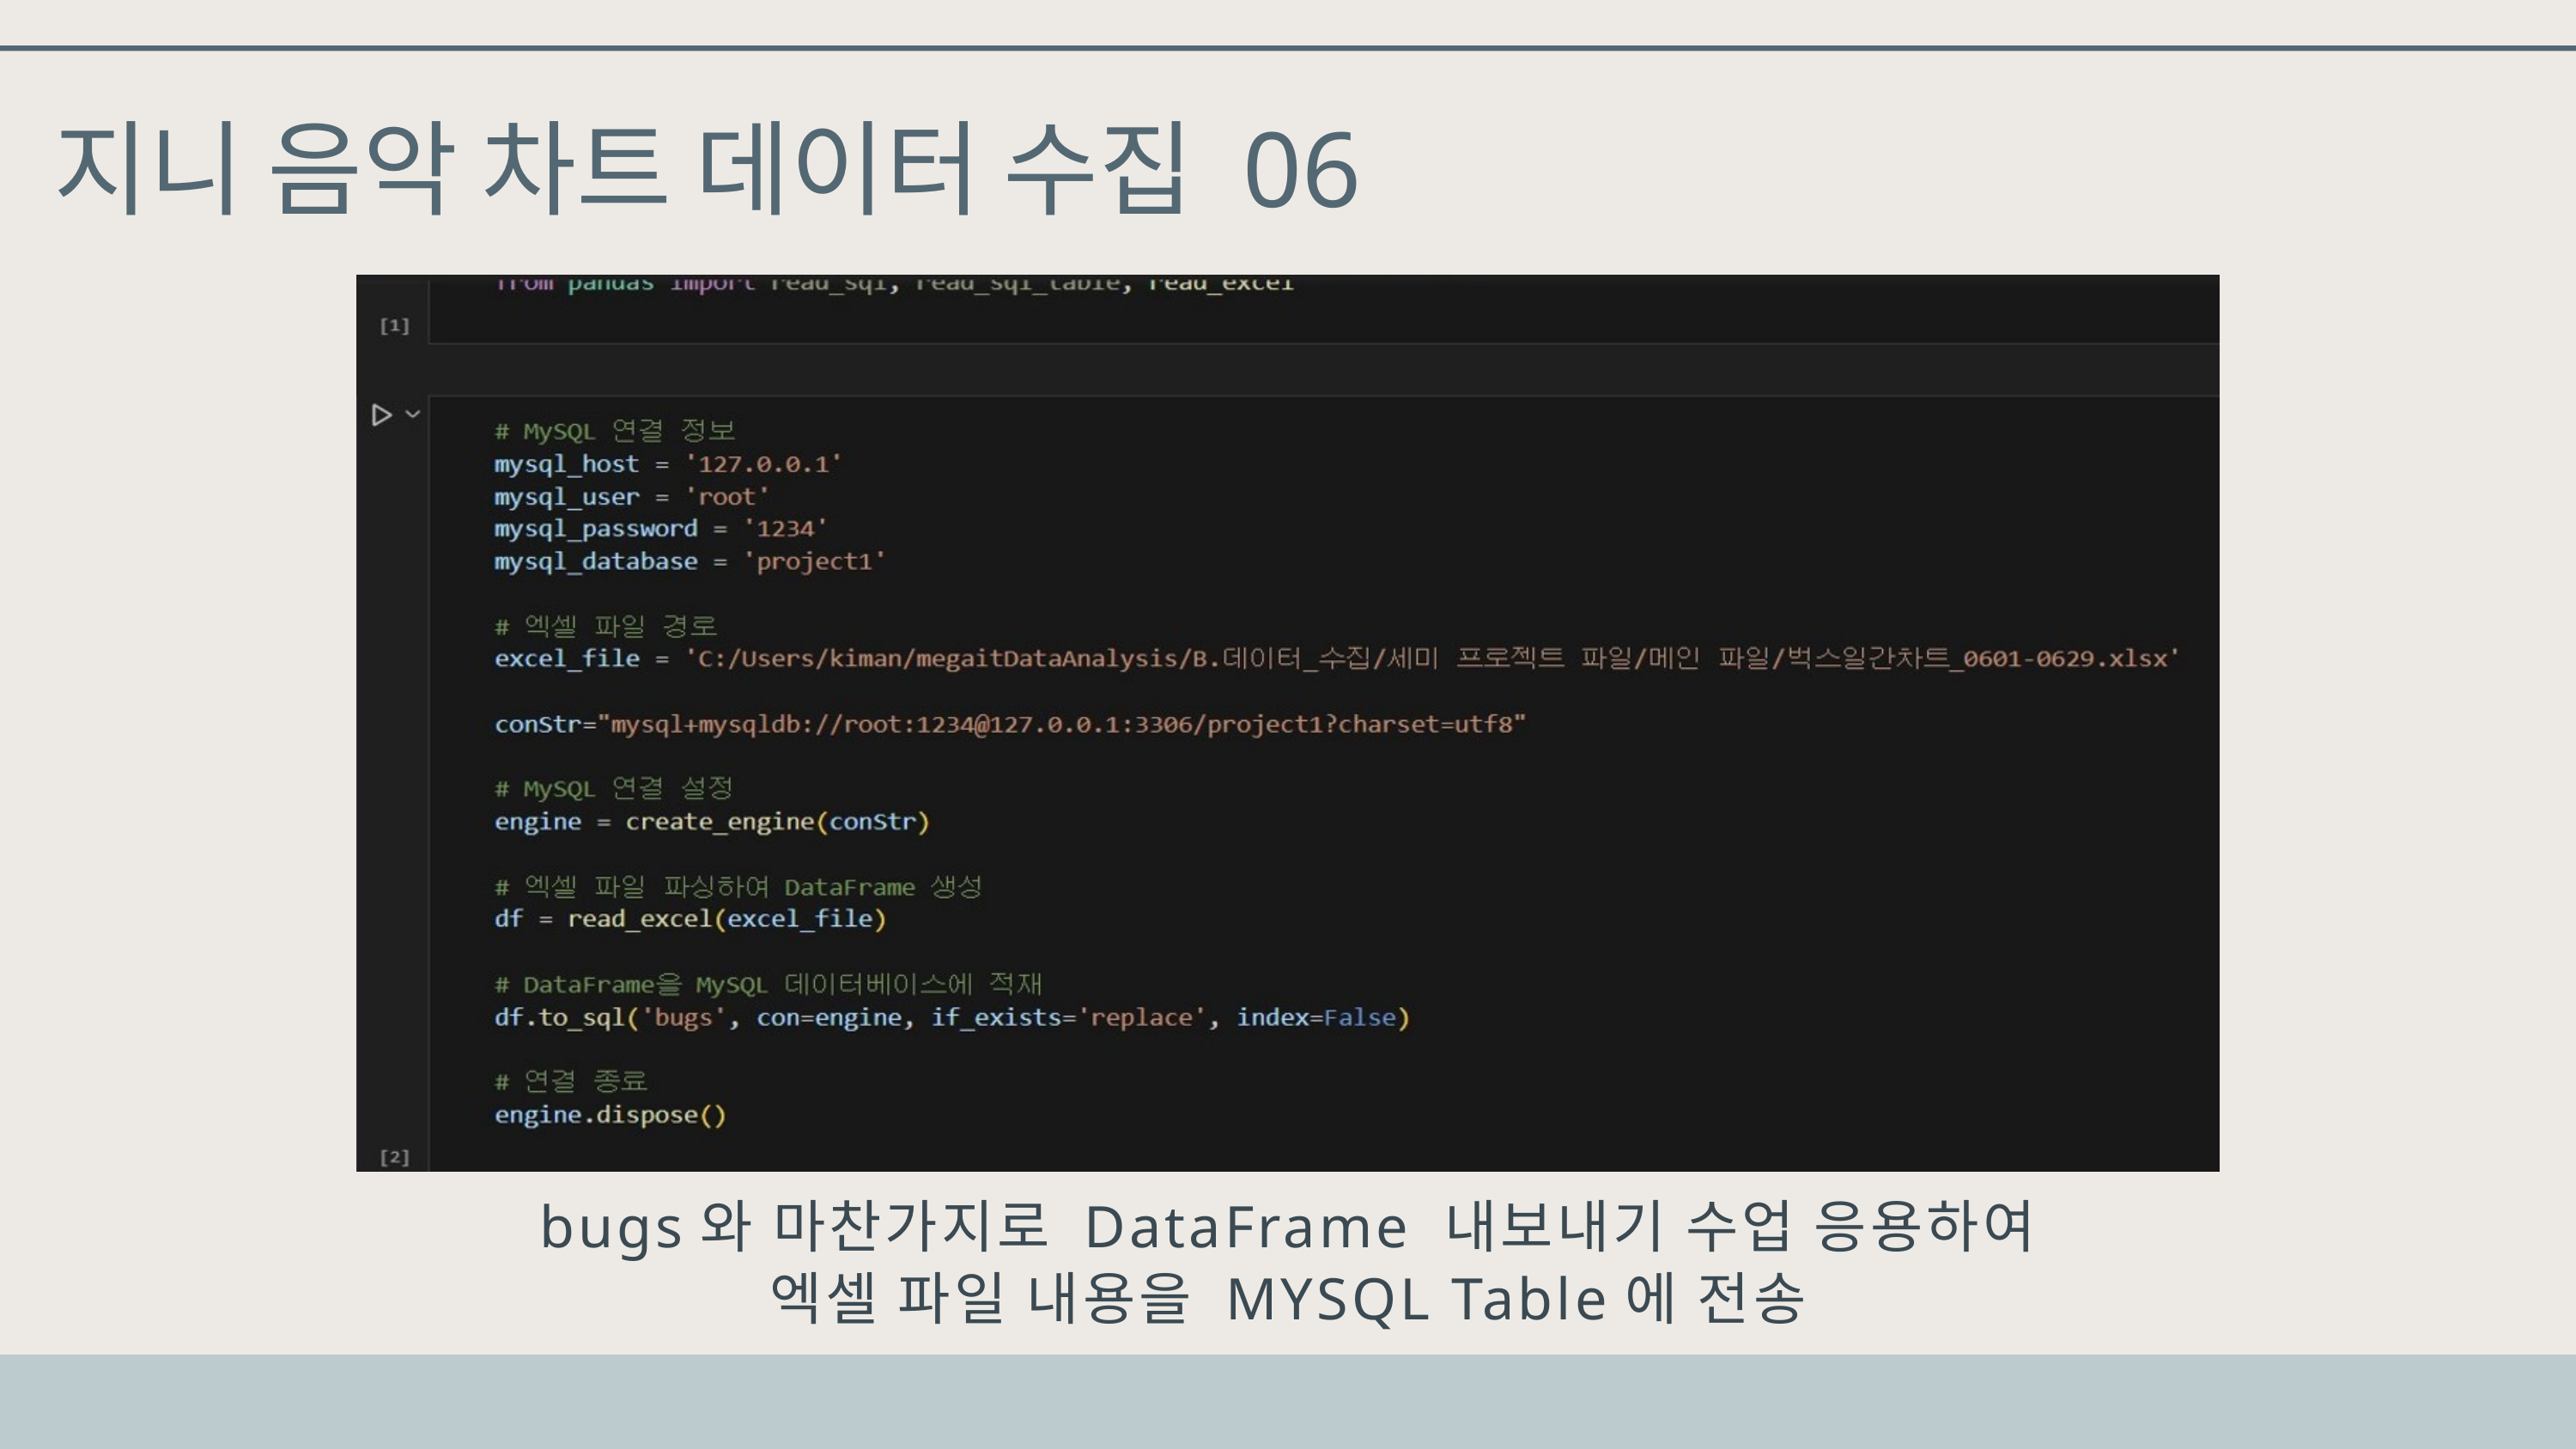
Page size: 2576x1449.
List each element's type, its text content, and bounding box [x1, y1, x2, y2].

text_box 지니 음악 차트 데이터 수집 06 [53, 82, 1431, 228]
text_box [0, 1354, 2576, 1449]
text_box bugs와 마찬가지로 DataFrame 내보내기 수업 응용하여 엑셀 파일 내용을 MYSQL Table에 전송 [353, 1185, 2223, 1332]
text_box [353, 271, 2223, 1176]
